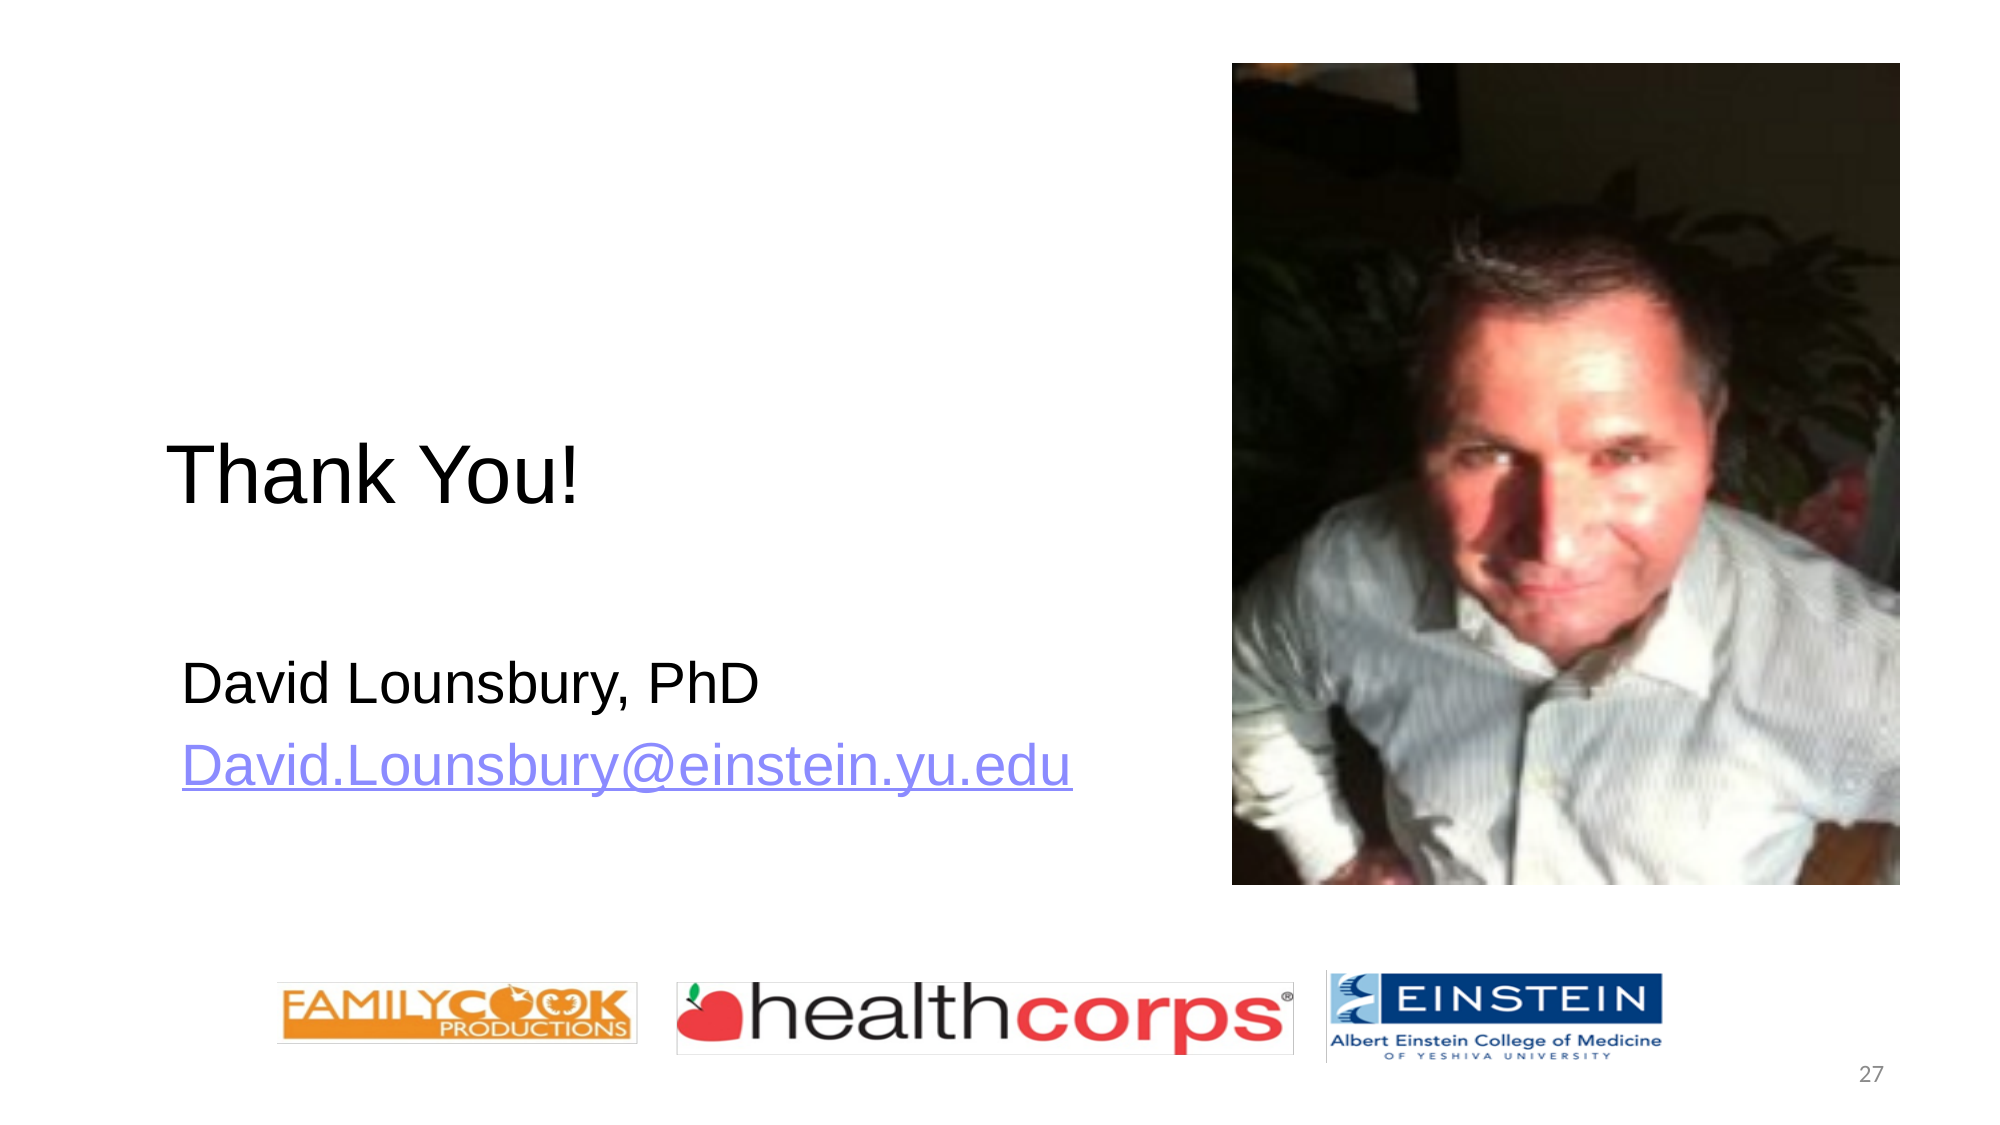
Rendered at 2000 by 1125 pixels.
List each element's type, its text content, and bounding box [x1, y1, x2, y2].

subtitle David Lounsbury, PhD David.Lounsbury@einstein.yu.edu [166, 637, 1110, 925]
picture [276, 970, 1667, 1063]
slide_number 27 [1433, 1042, 1900, 1103]
title Thank You! [149, 349, 1052, 591]
picture [1232, 63, 1900, 885]
